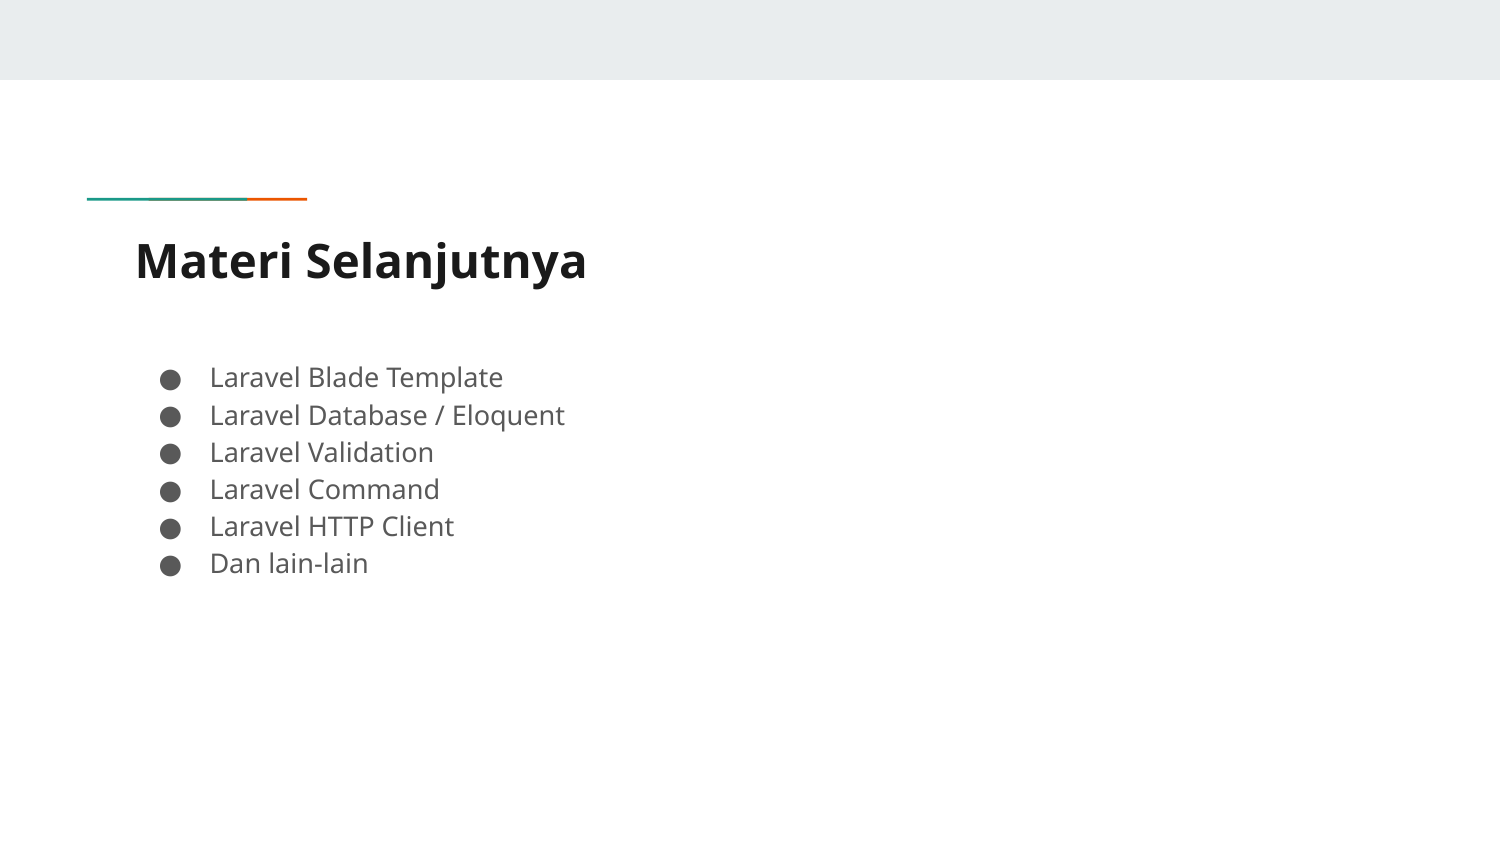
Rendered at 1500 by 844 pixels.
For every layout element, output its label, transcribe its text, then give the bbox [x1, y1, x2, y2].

list Laravel Blade Template Laravel Database / Eloquent Laravel Validation Laravel Command Laravel HTTP Client Dan lain-lain [119, 341, 1381, 712]
title Materi Selanjutnya [119, 216, 1381, 305]
